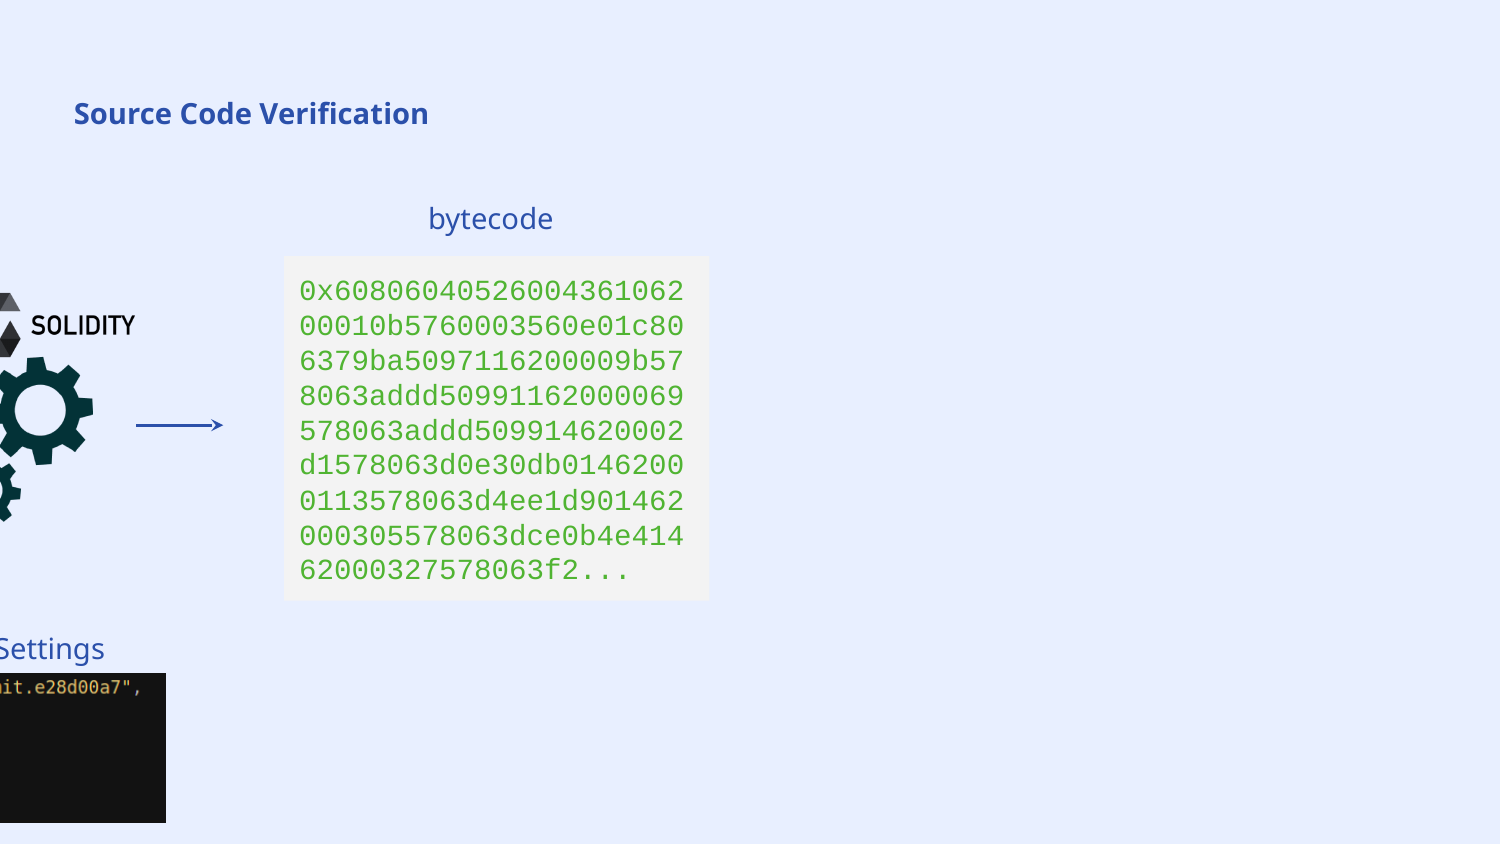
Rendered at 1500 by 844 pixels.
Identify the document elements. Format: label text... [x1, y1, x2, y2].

title Source Code Verification [58, 79, 1457, 174]
picture [0, 291, 137, 527]
text_box 0x6080604052600436106200010b5760003560e01c806379ba5097116200009b578063addd50991162000069578063addd509914620002d1578063d0e30db01462000113578063d4ee1d901462000305578063dce0b4e41462000327578063f2... [284, 256, 710, 601]
text_box Compilation Settings [0, 615, 187, 681]
text_box bytecode [267, 185, 715, 251]
picture [0, 673, 166, 824]
